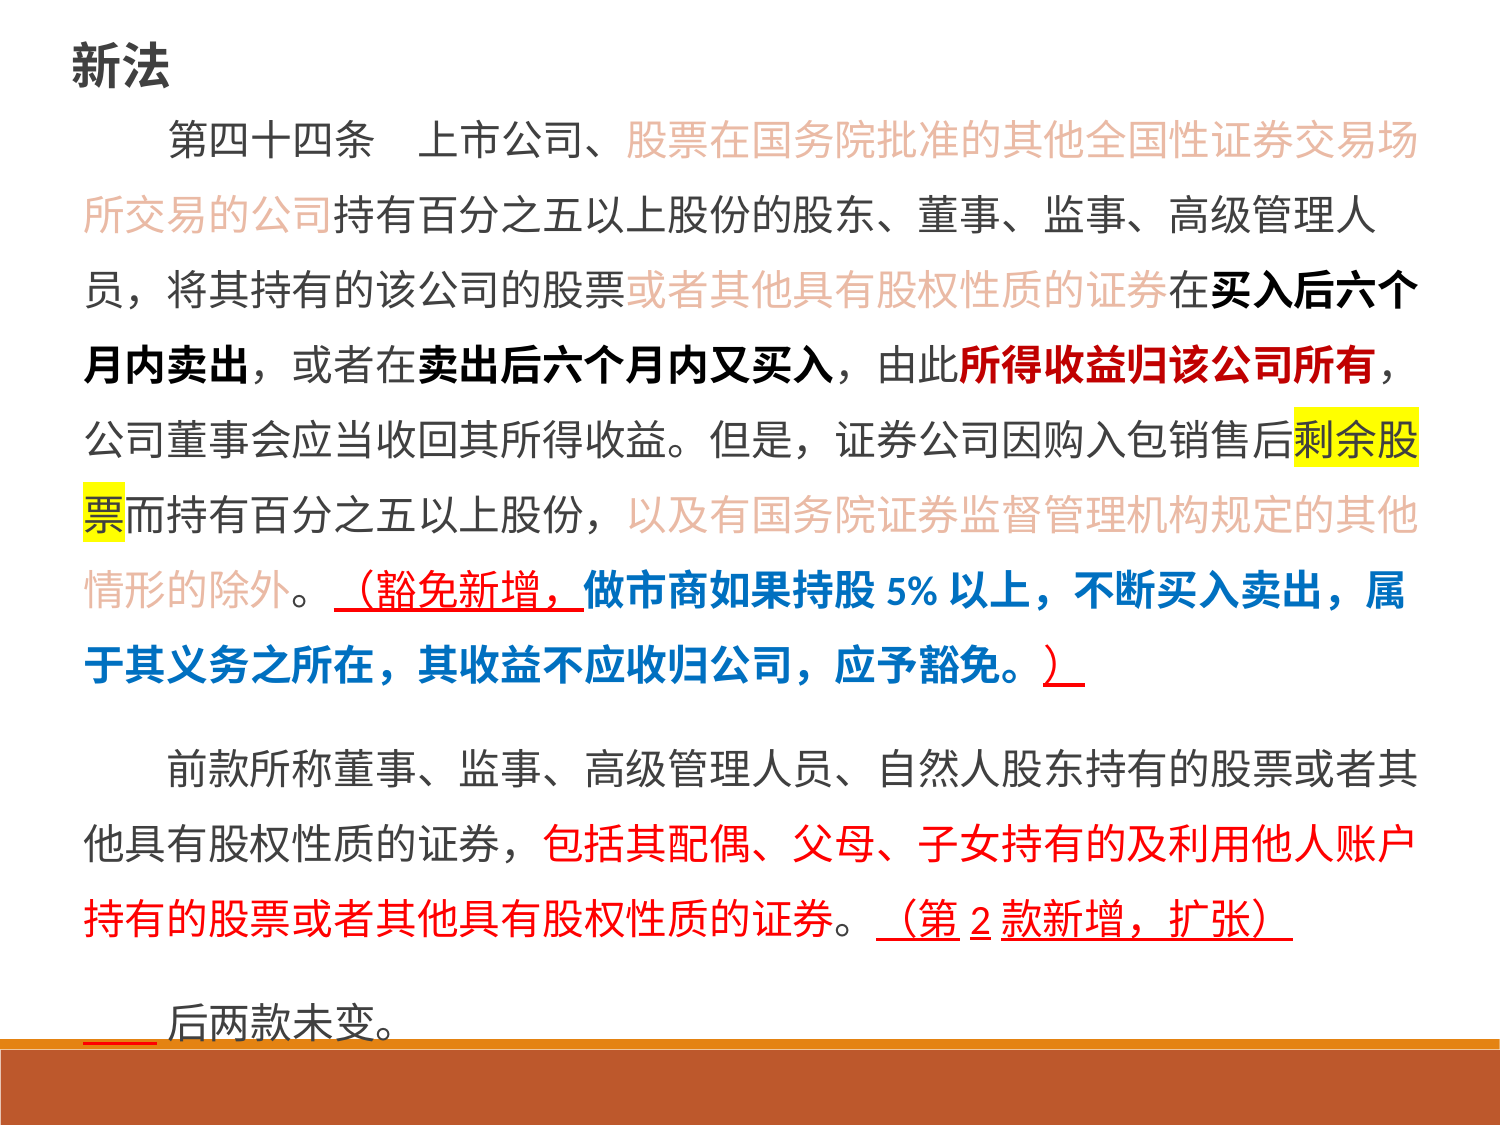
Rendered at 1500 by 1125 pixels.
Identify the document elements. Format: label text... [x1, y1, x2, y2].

list 第四十四条 上市公司、股票在国务院批准的其他全国性证券交易场所交易的公司持有百分之五以上股份的股东、董事、监事、高级管理人员，将其持有的该公司的股票或者其他具有股权性质的证券在买入后六个月内卖出，或者在卖出后六个月内又买入，由此所得收益归该公司所有，公司董事会应当收回其所得收益。但是，证券公司因购入包销售后剩余股票而持有百分之五以上股份，以及有国务院证券监督管理机构规定的其他情形的除外。（豁免新增，做市商如果持股5%以上，不断买入卖出，属于其义务之所在，其收益不应收归公司，应予豁免。） 前款所称董事、监事、高级管理人员、自然人股东持有的股票或者其他具有股权性质的证券，包括其配偶、父母、子女持有的及利用他人账户持有的股票或者其他具有股权性质的证券。（第2款新增，扩张） 后两款未变。 [67, 80, 1444, 1012]
title 新法 [56, 11, 1306, 103]
